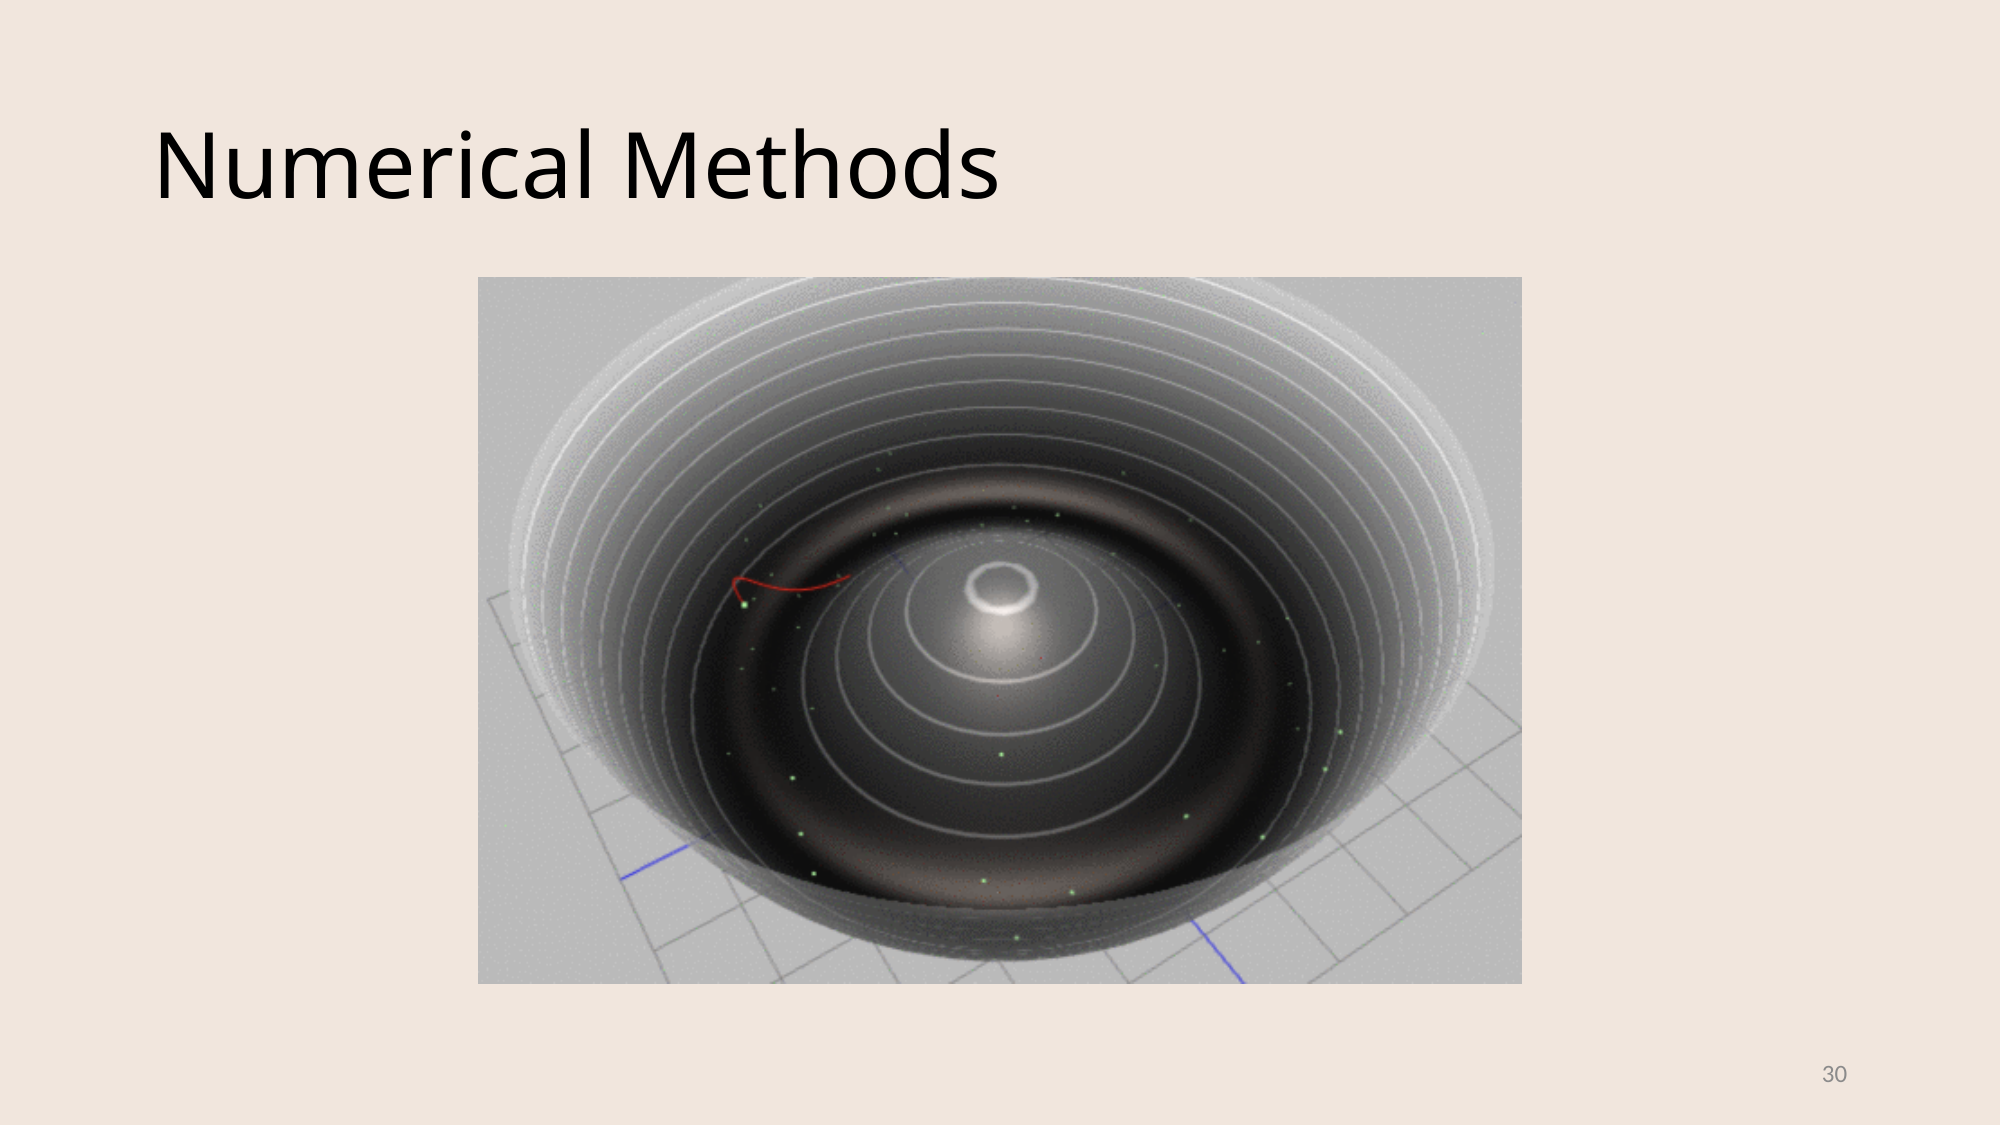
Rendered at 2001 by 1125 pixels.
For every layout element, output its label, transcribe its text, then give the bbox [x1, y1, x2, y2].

slide_number 30 [1412, 1042, 1863, 1103]
picture [478, 277, 1522, 985]
title Numerical Methods [137, 59, 1863, 278]
